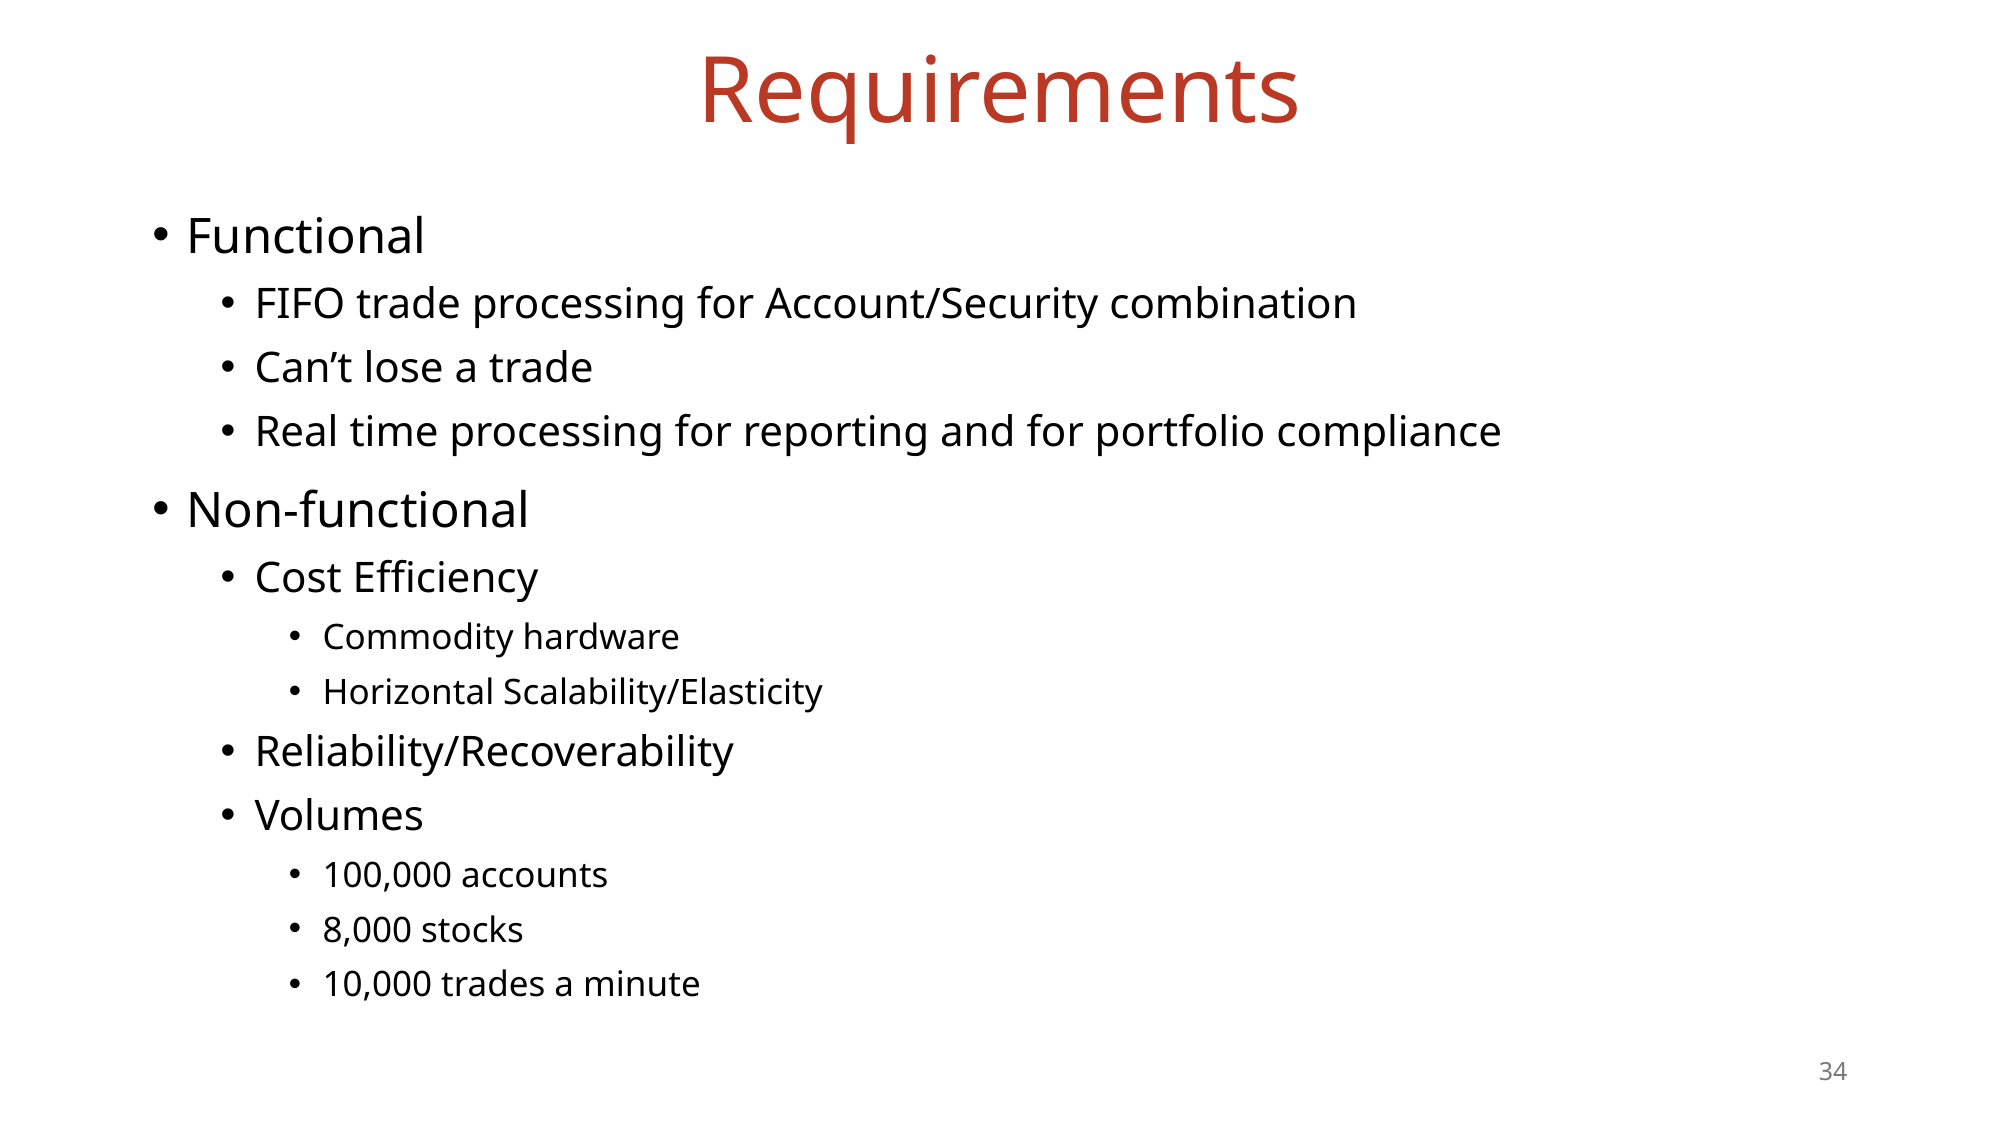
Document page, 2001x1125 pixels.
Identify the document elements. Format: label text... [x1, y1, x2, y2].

title Requirements [137, 29, 1863, 157]
list Functional FIFO trade processing for Account/Security combination Can’t lose a trade Real time processing for reporting and for portfolio compliance Non-functional Cost Efficiency Commodity hardware Horizontal Scalability/Elasticity Reliability/Recoverability Volumes 100,000 accounts 8,000 stocks 10,000 trades a minute [137, 191, 1863, 1014]
slide_number 34 [1412, 1042, 1863, 1103]
